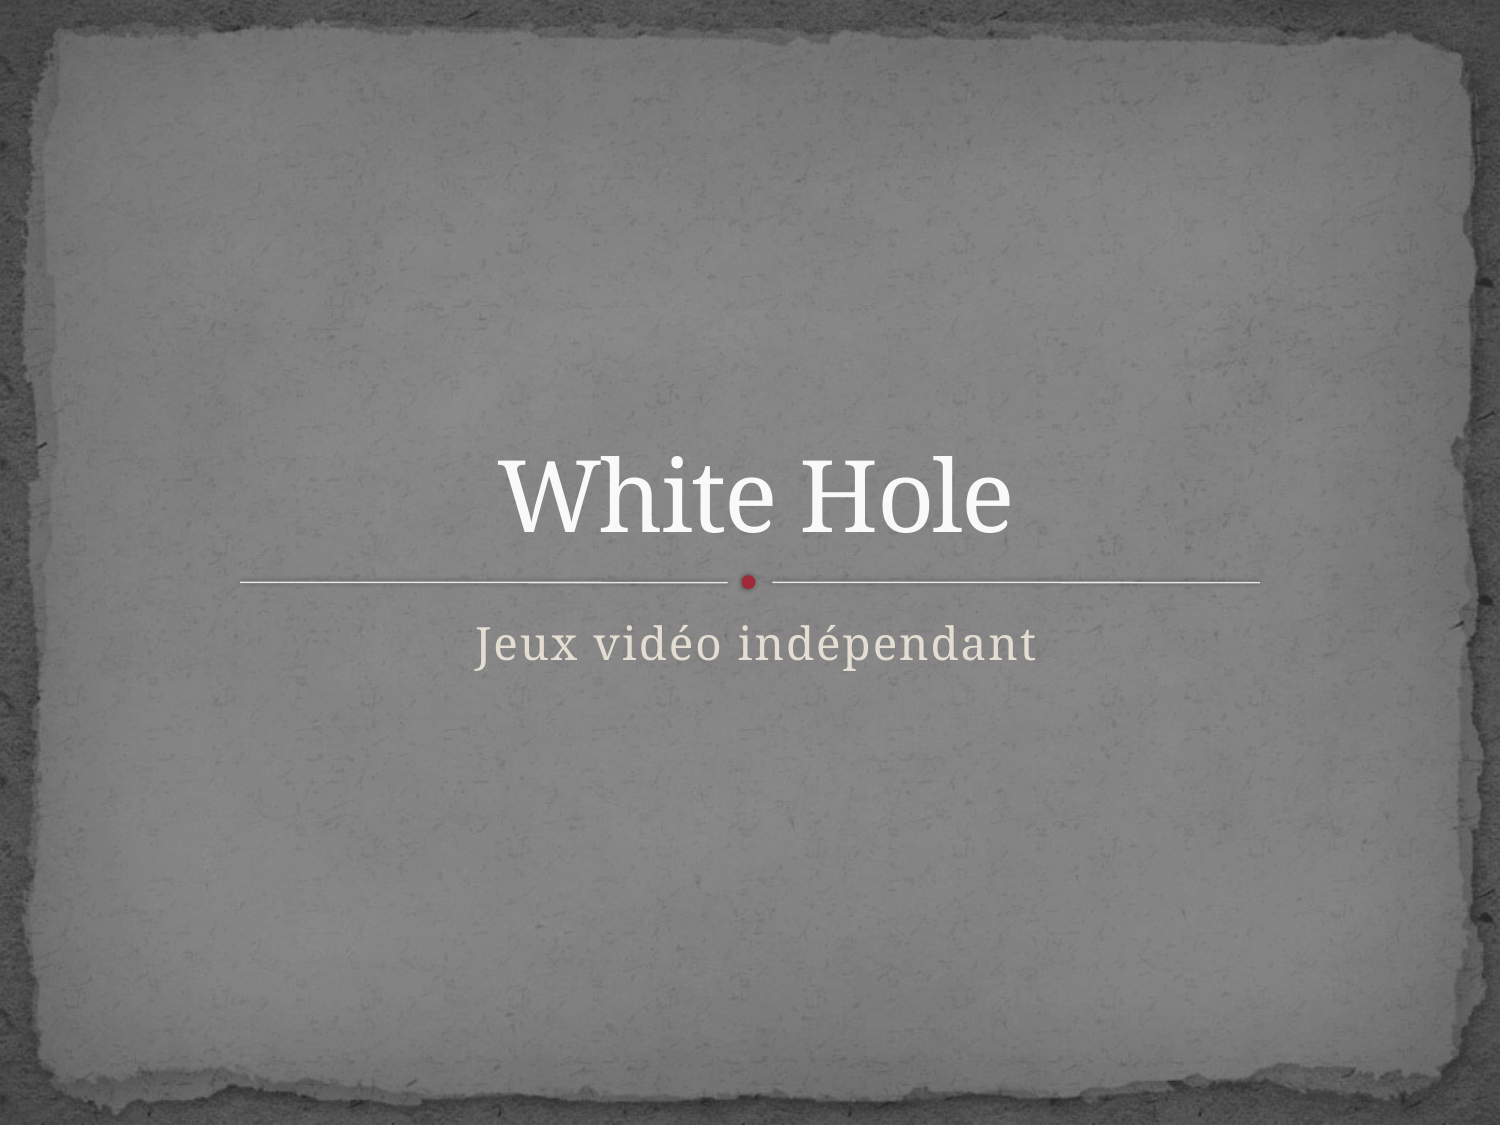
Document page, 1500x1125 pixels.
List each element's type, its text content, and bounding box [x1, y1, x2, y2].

subtitle Jeux vidéo indépendant [75, 606, 1438, 795]
title White Hole [74, 235, 1438, 561]
